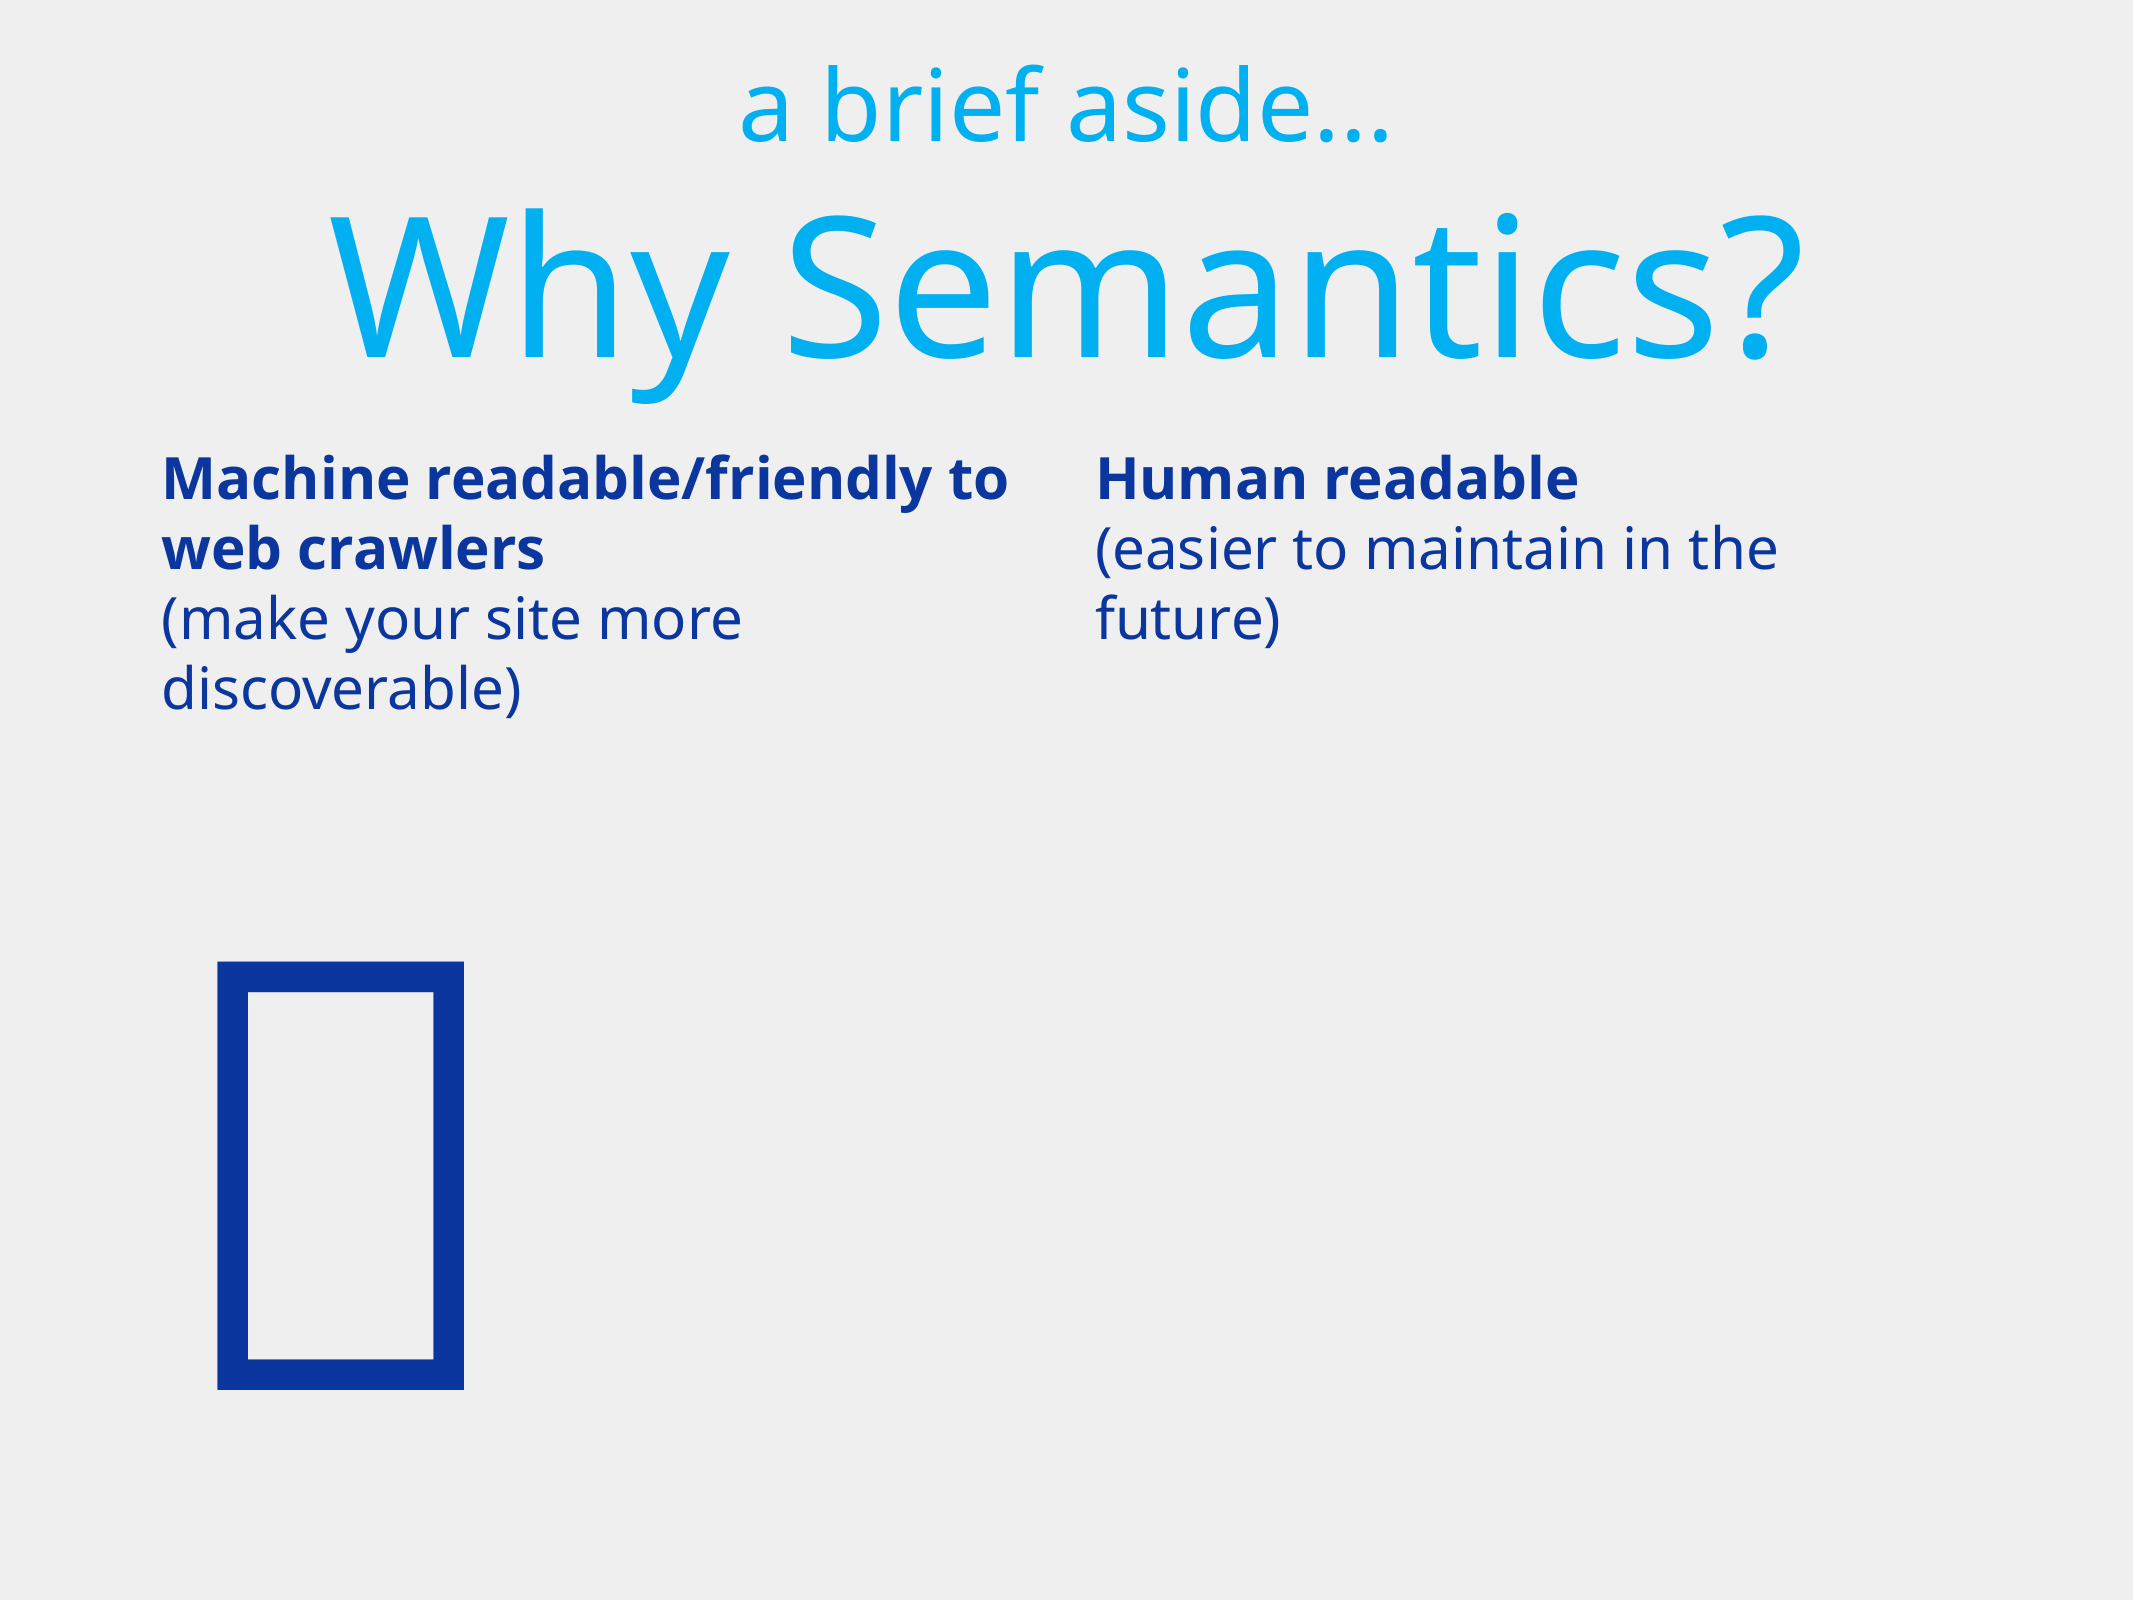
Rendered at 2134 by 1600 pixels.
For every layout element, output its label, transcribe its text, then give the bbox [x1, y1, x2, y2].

title a brief aside... Why Semantics? [156, 41, 1978, 396]
list Machine readable/friendly to web crawlers (make your site more discoverable) 🤖 [146, 425, 1054, 1442]
list Human readable (easier to maintain in the future) 👨‍👩‍👧‍👦 [1080, 425, 1987, 1442]
